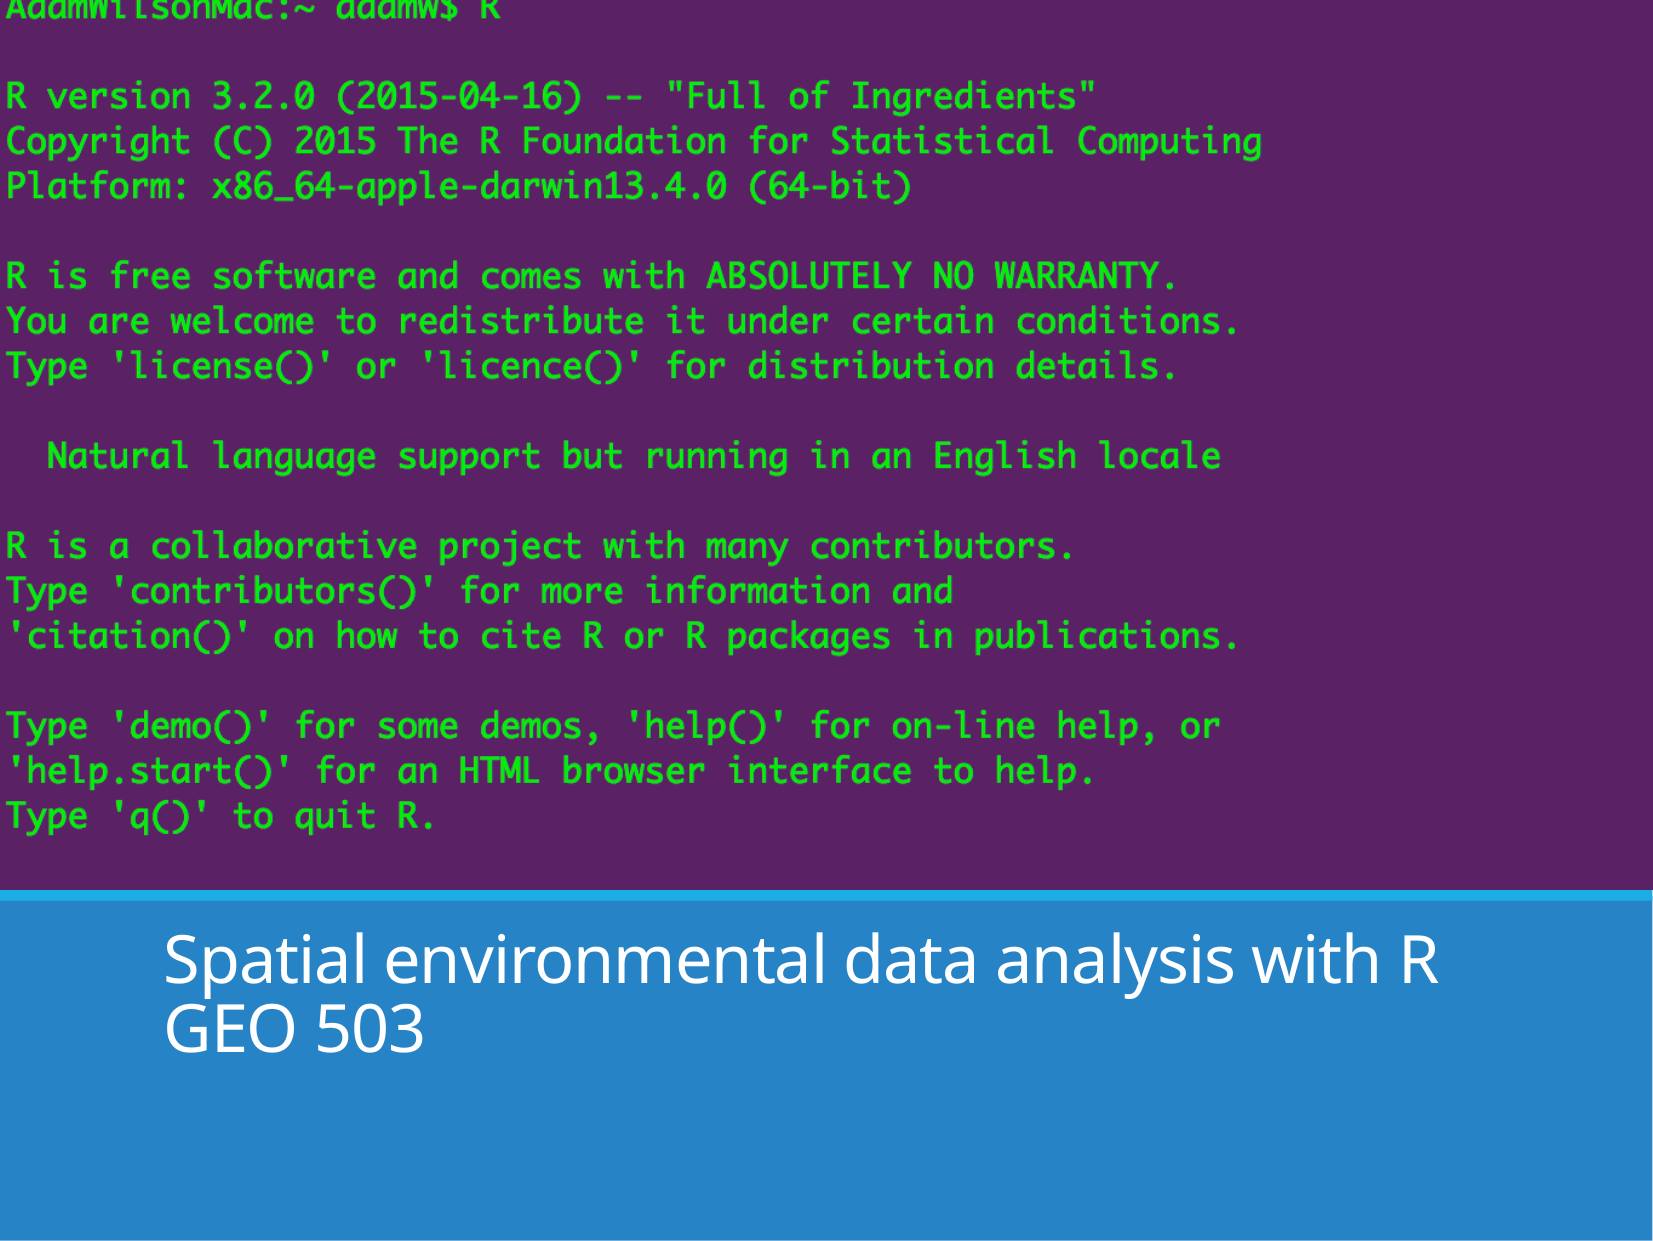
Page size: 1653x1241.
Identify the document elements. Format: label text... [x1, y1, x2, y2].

picture [0, 0, 1653, 890]
title Spatial environmental data analysis with R GEO 503 [148, 918, 1521, 1067]
